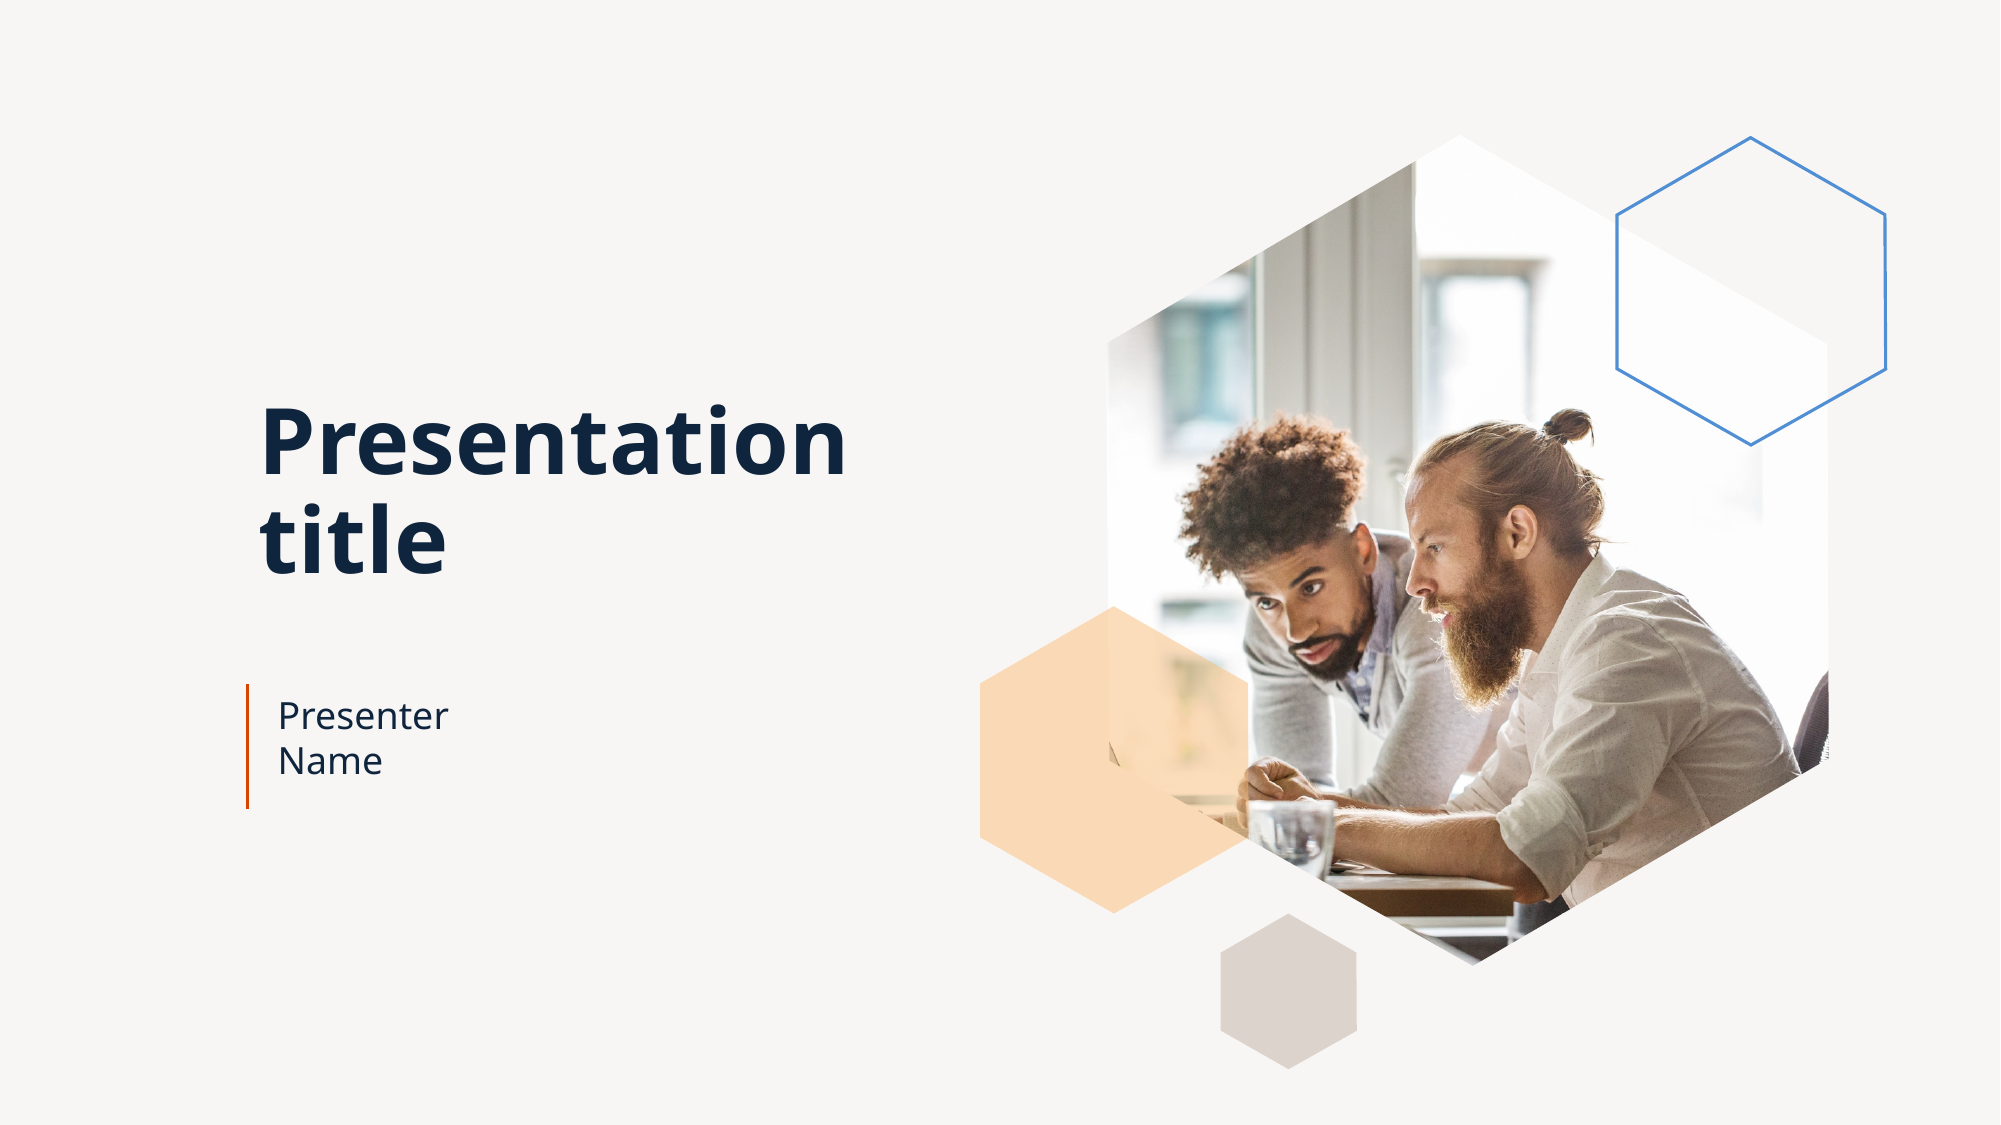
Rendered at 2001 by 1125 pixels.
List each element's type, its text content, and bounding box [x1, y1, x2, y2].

picture [1105, 134, 1829, 966]
list Presenter Name [262, 684, 521, 810]
title Presentation title [243, 325, 1105, 664]
text_box [980, 611, 1105, 909]
text_box [1829, 182, 1886, 402]
